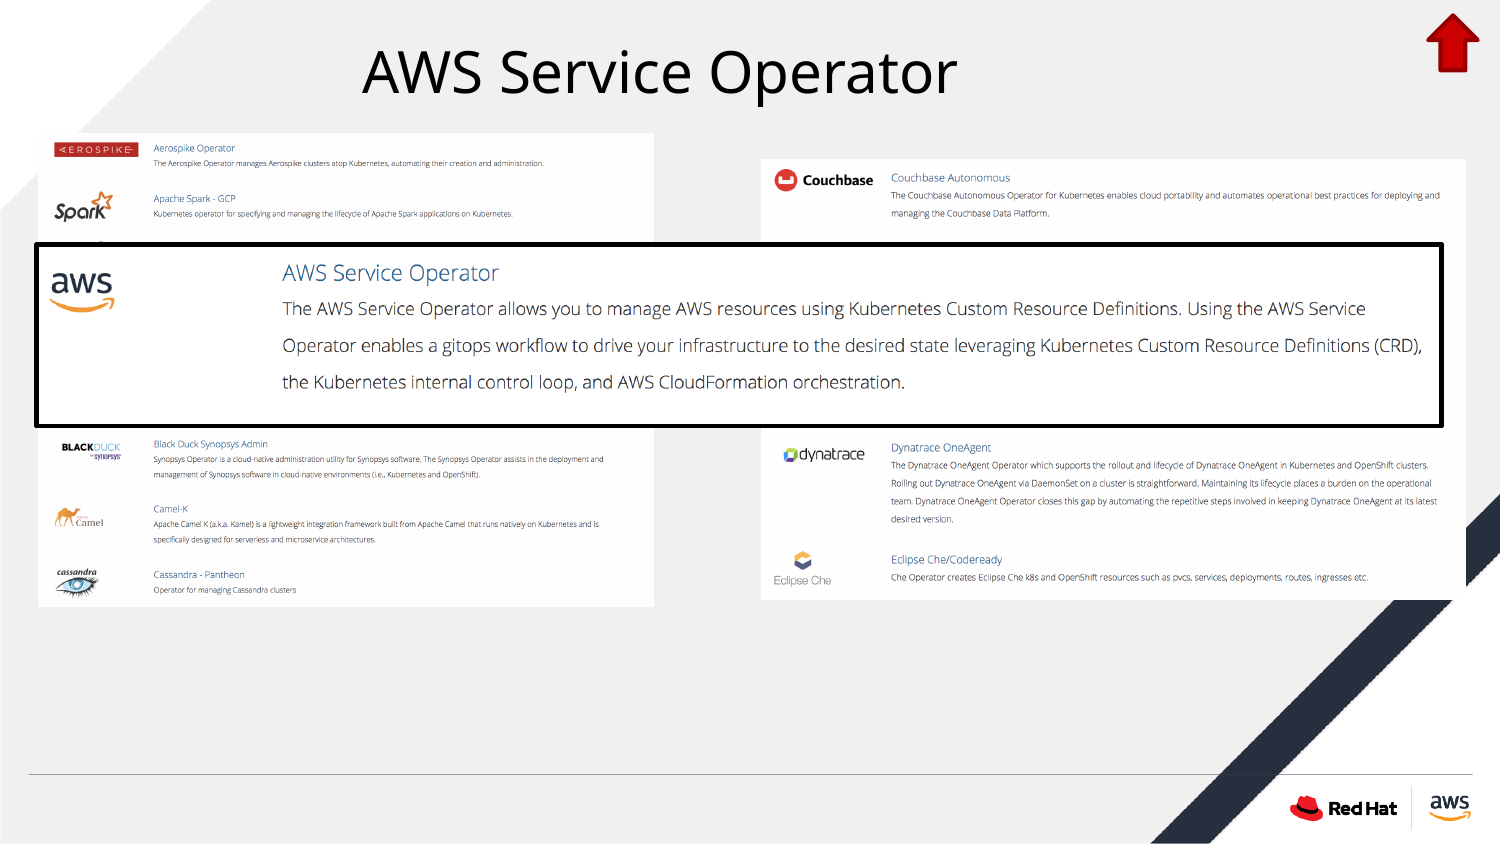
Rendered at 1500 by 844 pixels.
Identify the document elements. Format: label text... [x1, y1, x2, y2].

picture [0, 0, 1500, 844]
text_box [1426, 13, 1480, 73]
text_box AWS Service Operator [347, 27, 974, 113]
